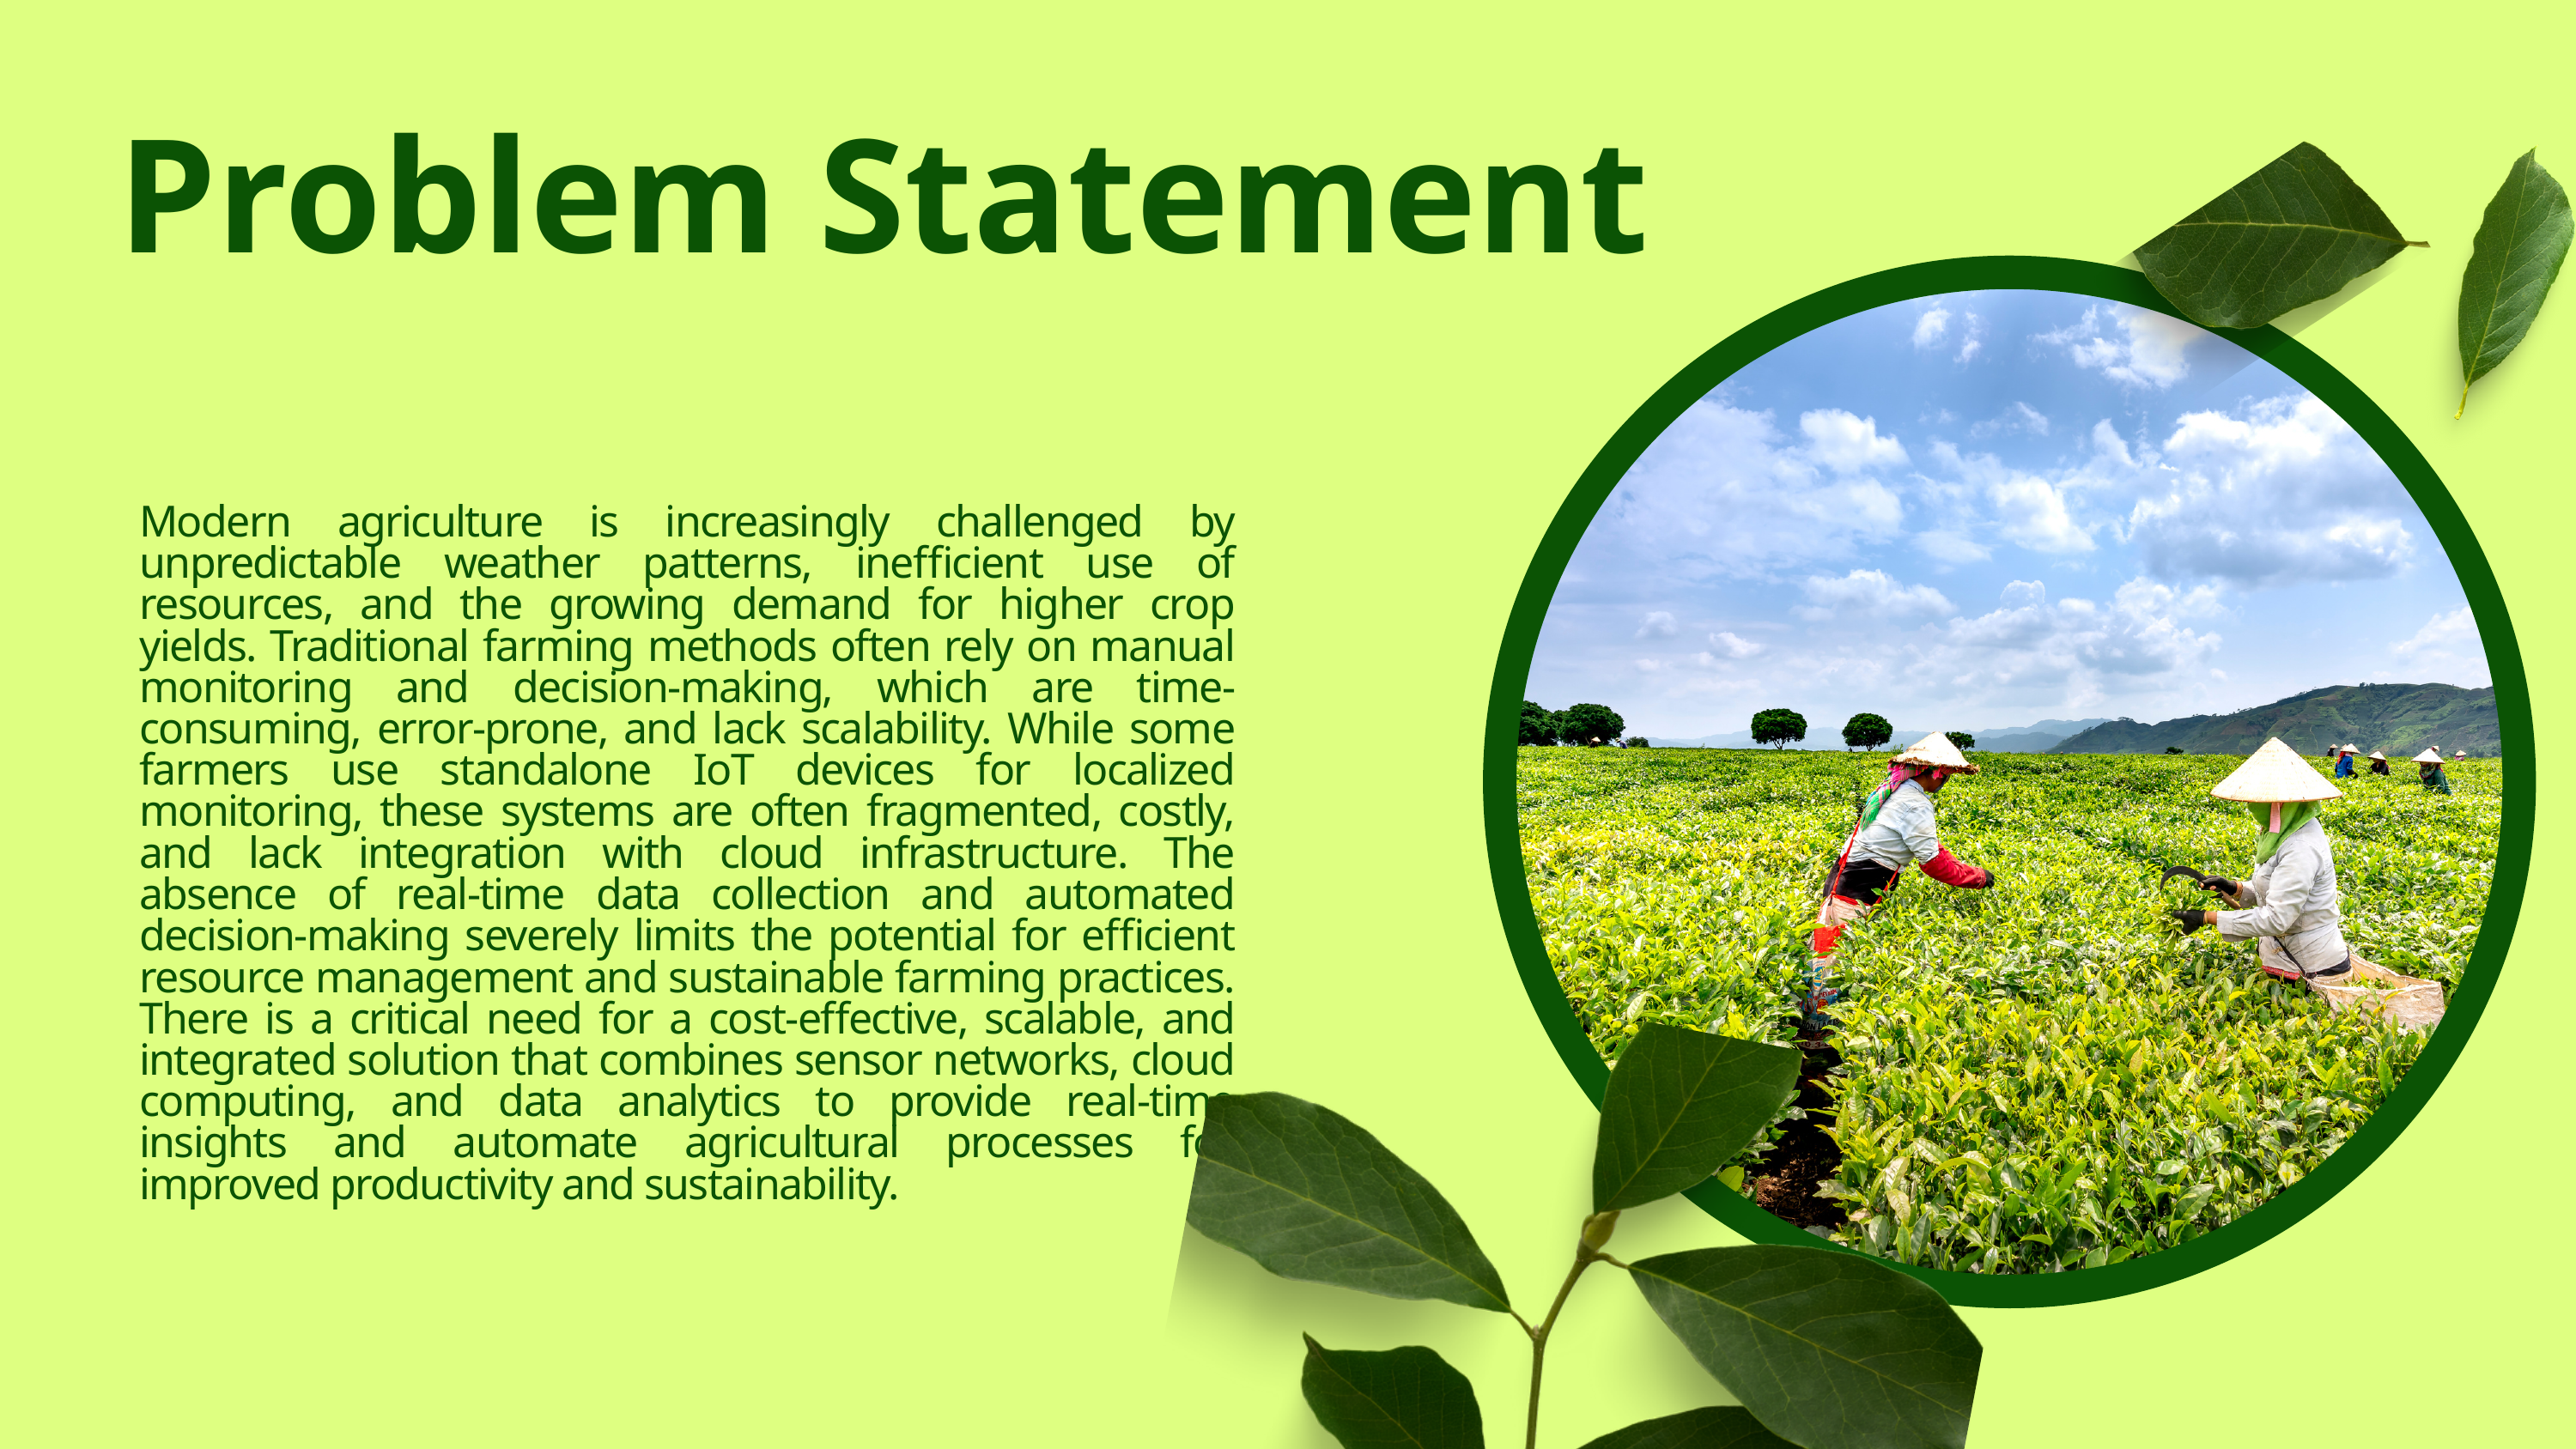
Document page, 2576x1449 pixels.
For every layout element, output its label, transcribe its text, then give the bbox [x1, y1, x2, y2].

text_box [1499, 271, 2520, 1292]
text_box [2421, 144, 2576, 452]
text_box Modern agriculture is increasingly challenged by unpredictable weather patterns, inefficient use of resources, and the growing demand for higher crop yields. Traditional farming methods often rely on manual monitoring and decision-making, which are time-consuming, error-prone, and lack scalability. While some farmers use standalone IoT devices for localized monitoring, these systems are often fragmented, costly, and lack integration with cloud infrastructure. The absence of real-time data collection and automated decision-making severely limits the potential for efficient resource management and sustainable farming practices. There is a critical need for a cost-effective, scalable, and integrated solution that combines sensor networks, cloud computing, and data analytics to provide real-time insights and automate agricultural processes for improved productivity and sustainability. [139, 503, 1235, 1209]
text_box [1142, 944, 1993, 1449]
text_box Problem Statement [118, 83, 1750, 284]
text_box [2103, 114, 2421, 270]
